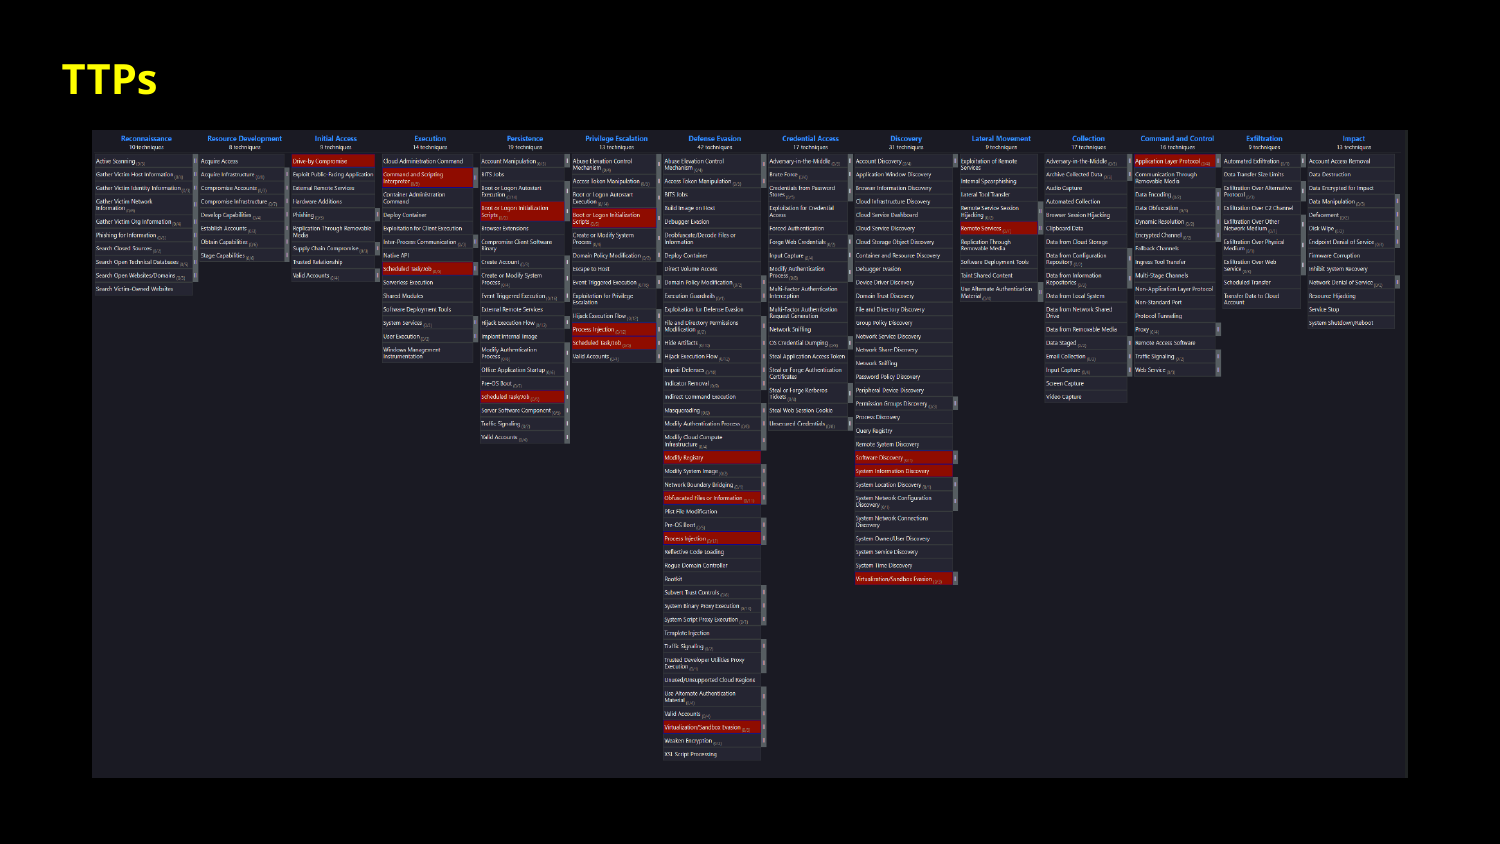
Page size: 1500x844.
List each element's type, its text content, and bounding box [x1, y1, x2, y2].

picture [91, 130, 1409, 788]
title TTPs [46, 37, 1445, 143]
